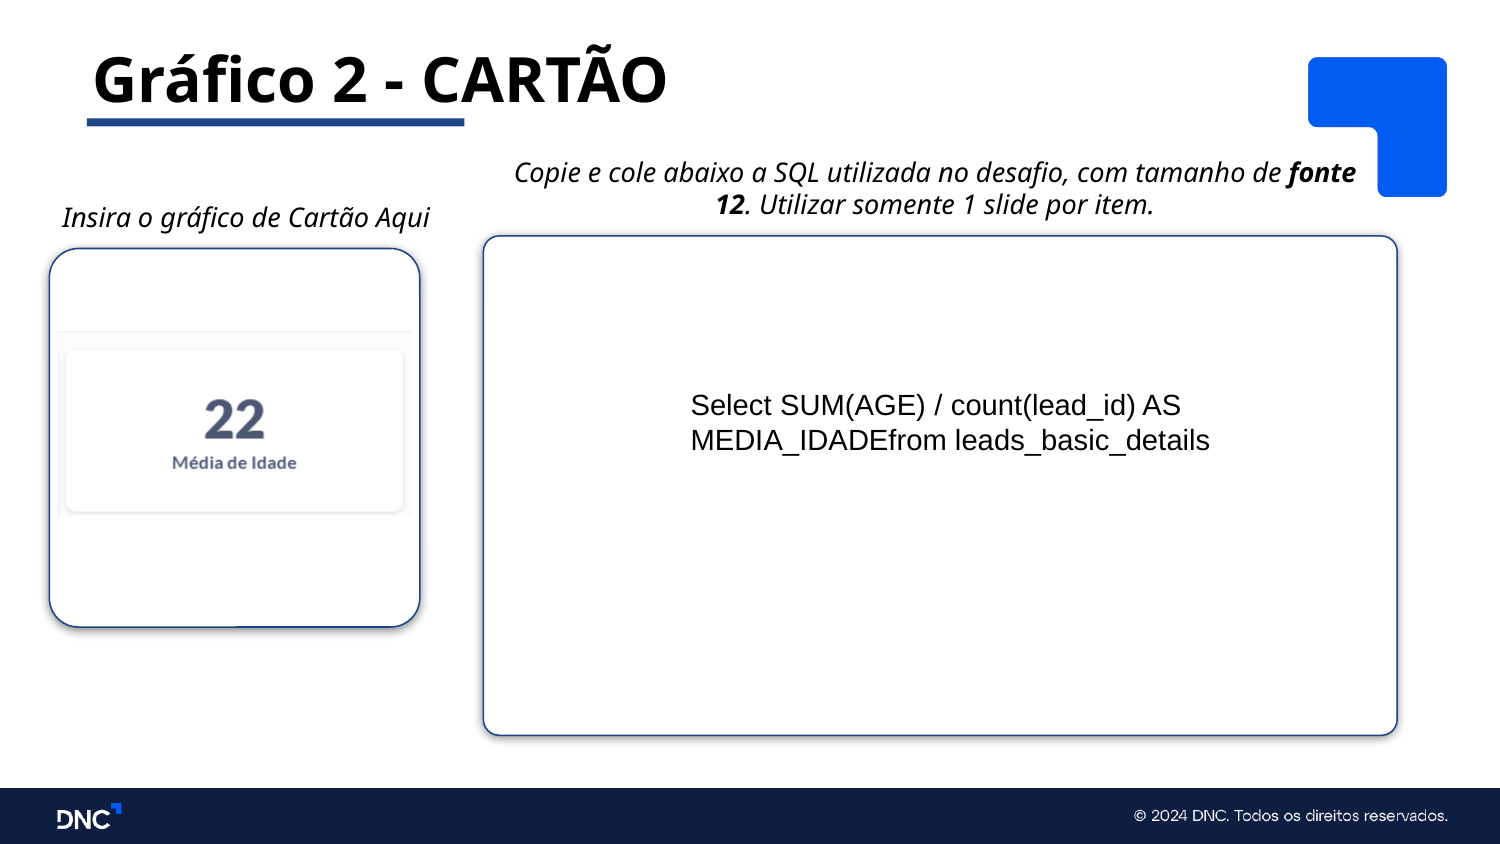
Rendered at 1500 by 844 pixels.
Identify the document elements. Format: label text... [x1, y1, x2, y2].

text_box [49, 248, 420, 628]
text_box Insira o gráfico de Cartão Aqui [0, 185, 485, 248]
title Gráfico 2 - CARTÃO [77, 24, 1102, 175]
text_box Select SUM(AGE) / count(lead_id) AS MEDIA_IDADEfrom leads_basic_details [675, 378, 1426, 464]
picture [0, 0, 1500, 844]
text_box [86, 118, 465, 127]
text_box Copie e cole abaixo a SQL utilizada no desafio, com tamanho de fonte 12. Utilizar somente 1 slide por item. [481, 139, 1389, 235]
text_box [483, 235, 1398, 736]
picture [57, 331, 412, 517]
